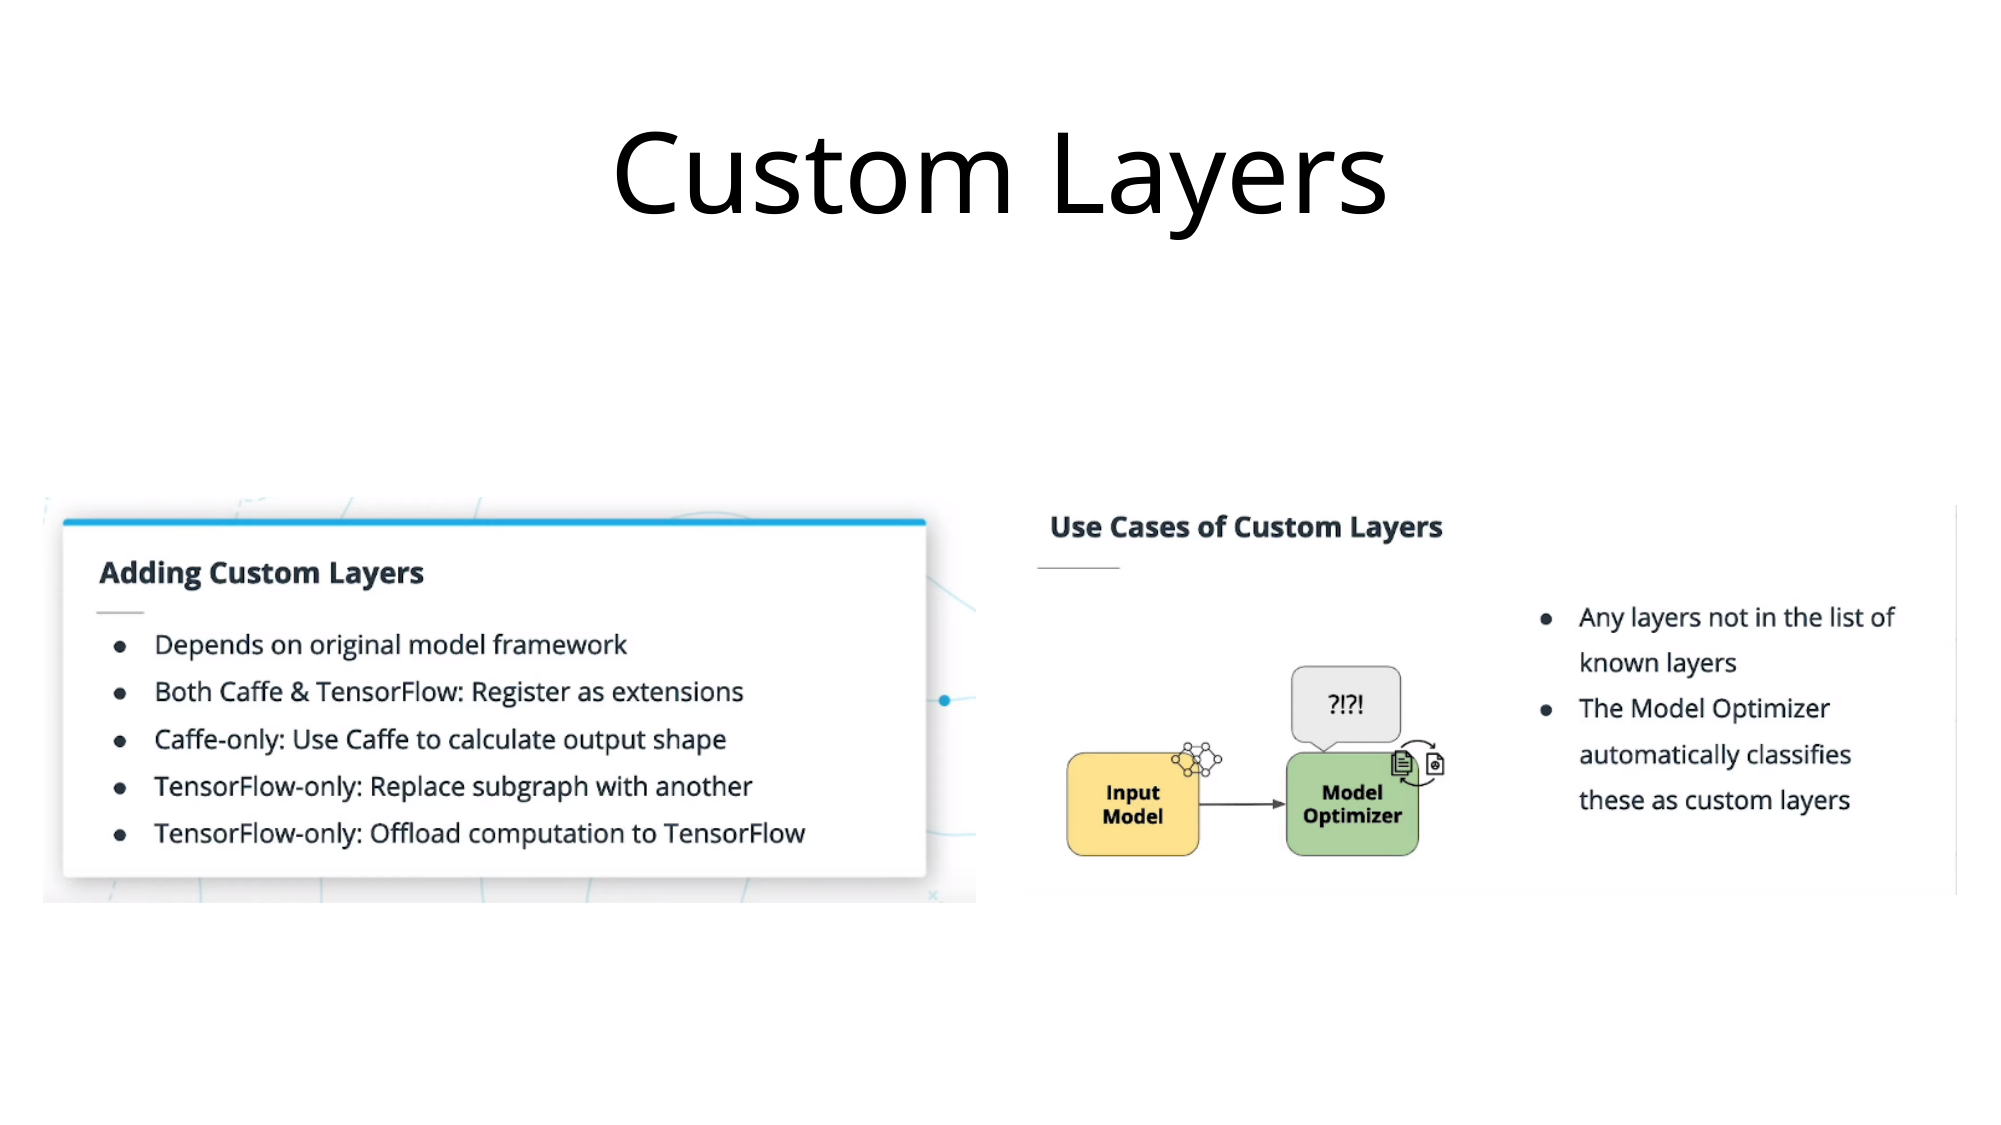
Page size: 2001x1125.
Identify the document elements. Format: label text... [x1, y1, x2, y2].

title Custom Layers [139, 49, 1863, 246]
picture [43, 497, 976, 903]
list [1024, 505, 1957, 895]
